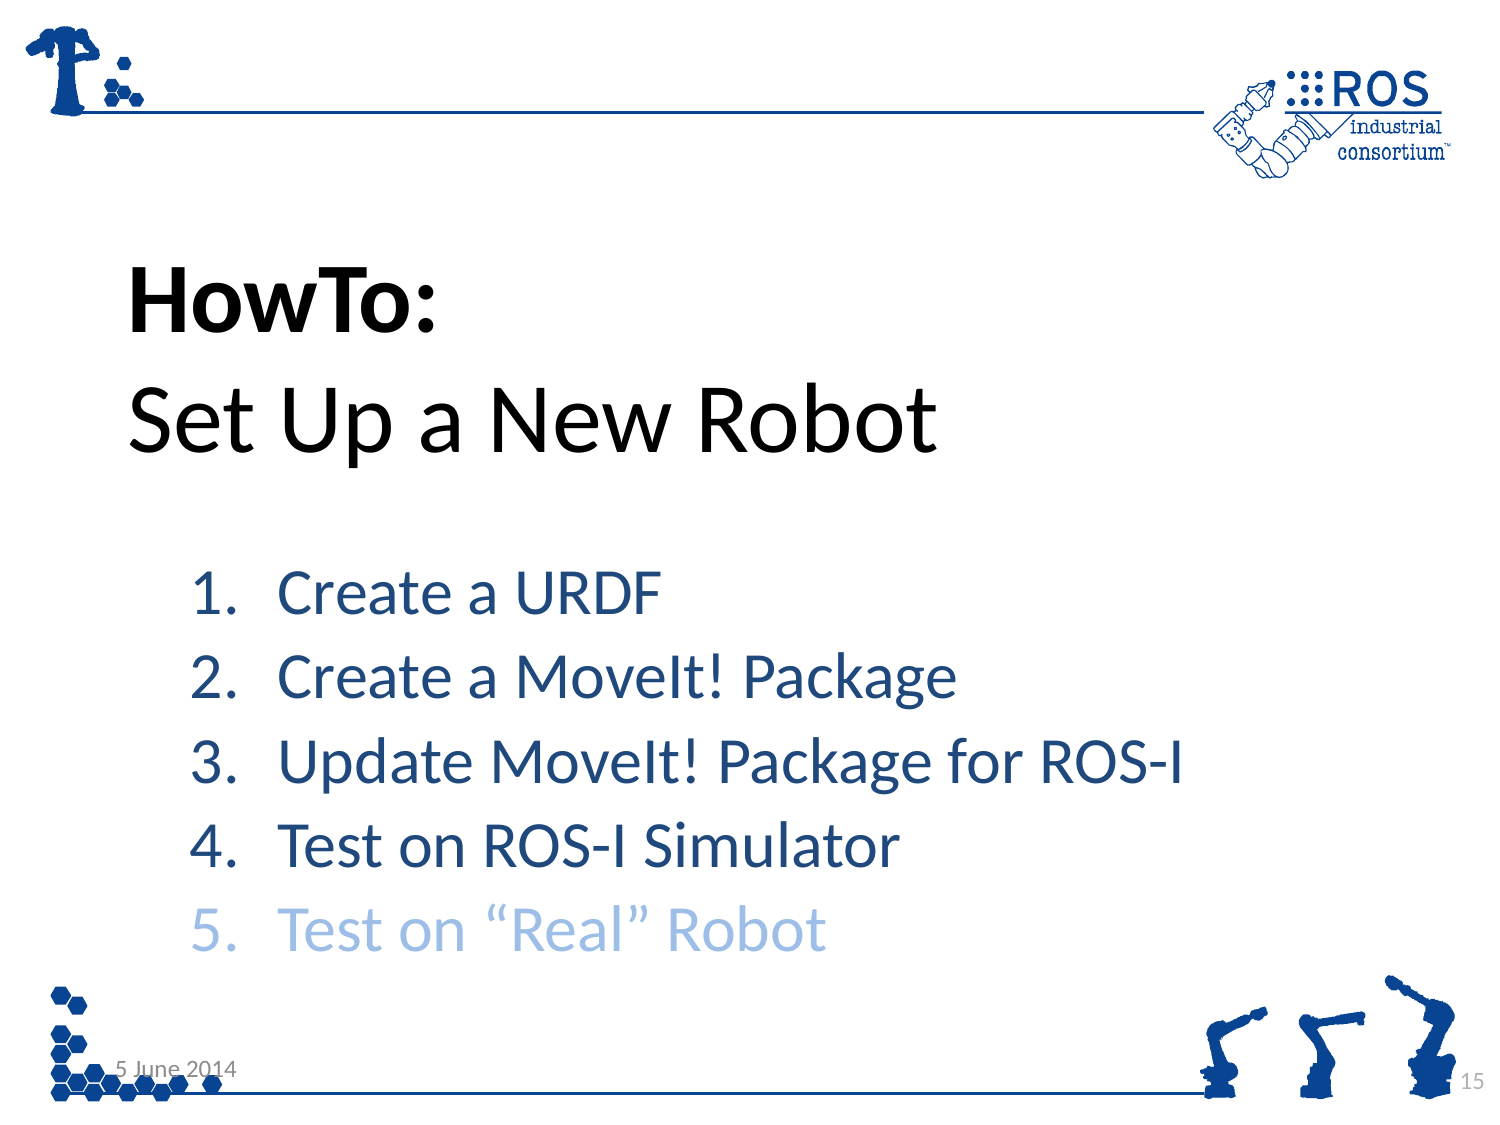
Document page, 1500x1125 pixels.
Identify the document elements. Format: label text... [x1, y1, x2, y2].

text_box Create a URDF Create a MoveIt! Package Update MoveIt! Package for ROS-I Test on ROS-I Simulator Test on “Real” Robot [174, 549, 1350, 975]
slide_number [99, 1037, 388, 1098]
title HowTo: Set Up a New Robot [112, 224, 1388, 475]
slide_number 15 [1149, 1050, 1500, 1110]
